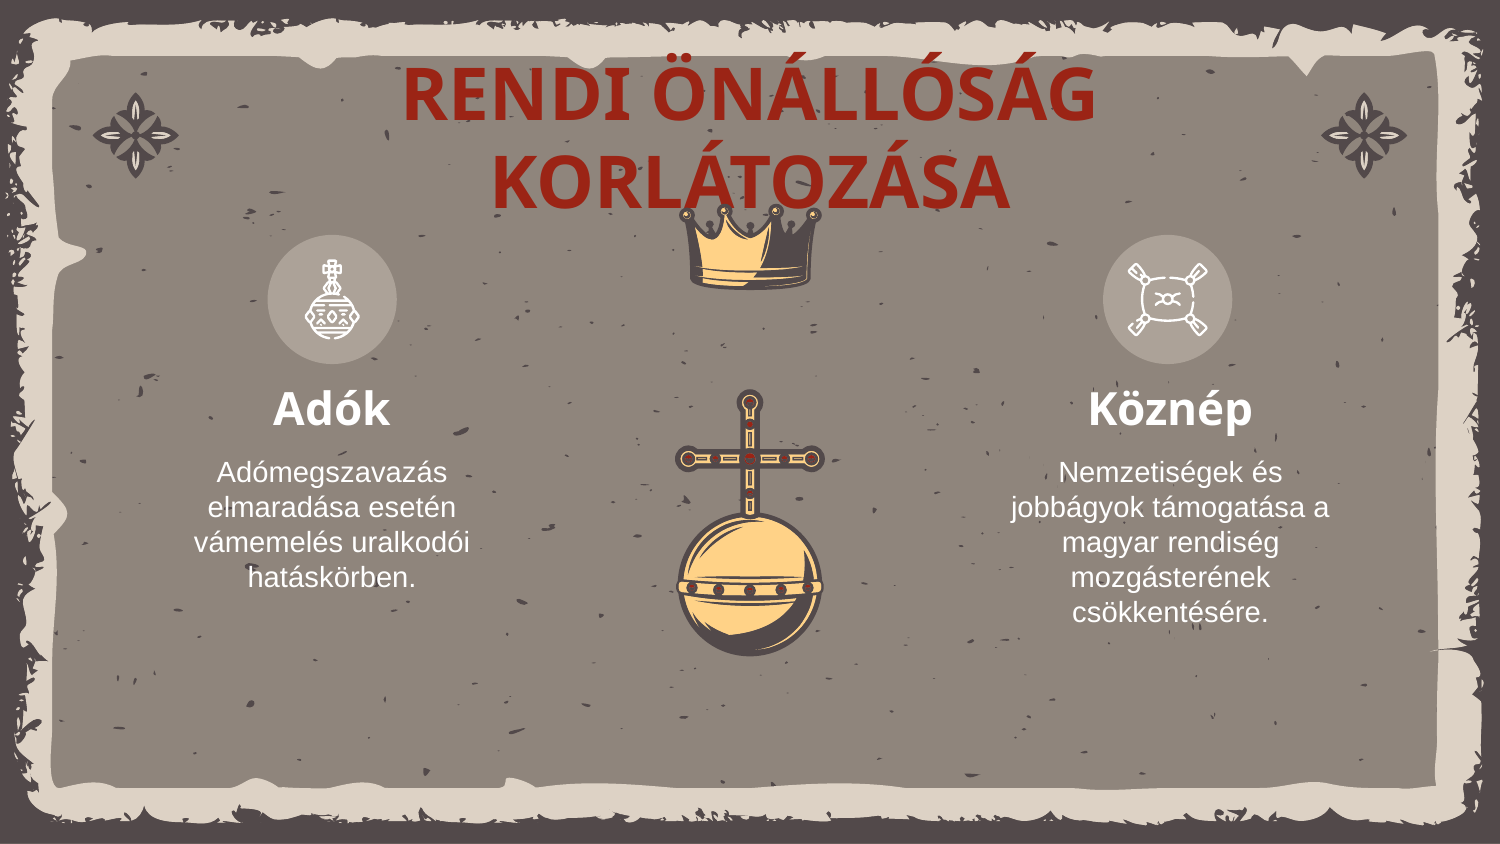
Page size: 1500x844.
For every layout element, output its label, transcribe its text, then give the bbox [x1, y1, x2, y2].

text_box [1320, 92, 1408, 179]
title Köznép [992, 364, 1350, 438]
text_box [1102, 234, 1233, 365]
title Adók [153, 364, 511, 438]
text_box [674, 388, 826, 657]
subtitle Nemzetiségek és jobbágyok támogatása a magyar rendiség mozgásterének csökkentésére. [992, 438, 1350, 633]
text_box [92, 92, 180, 179]
title RENDI ÖNÁLLÓSÁG KORLÁTOZÁSA [118, 88, 1382, 183]
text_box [678, 203, 823, 291]
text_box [267, 234, 397, 365]
subtitle Adómegszavazás elmaradása esetén vámemelés uralkodói hatáskörben. [153, 438, 511, 608]
